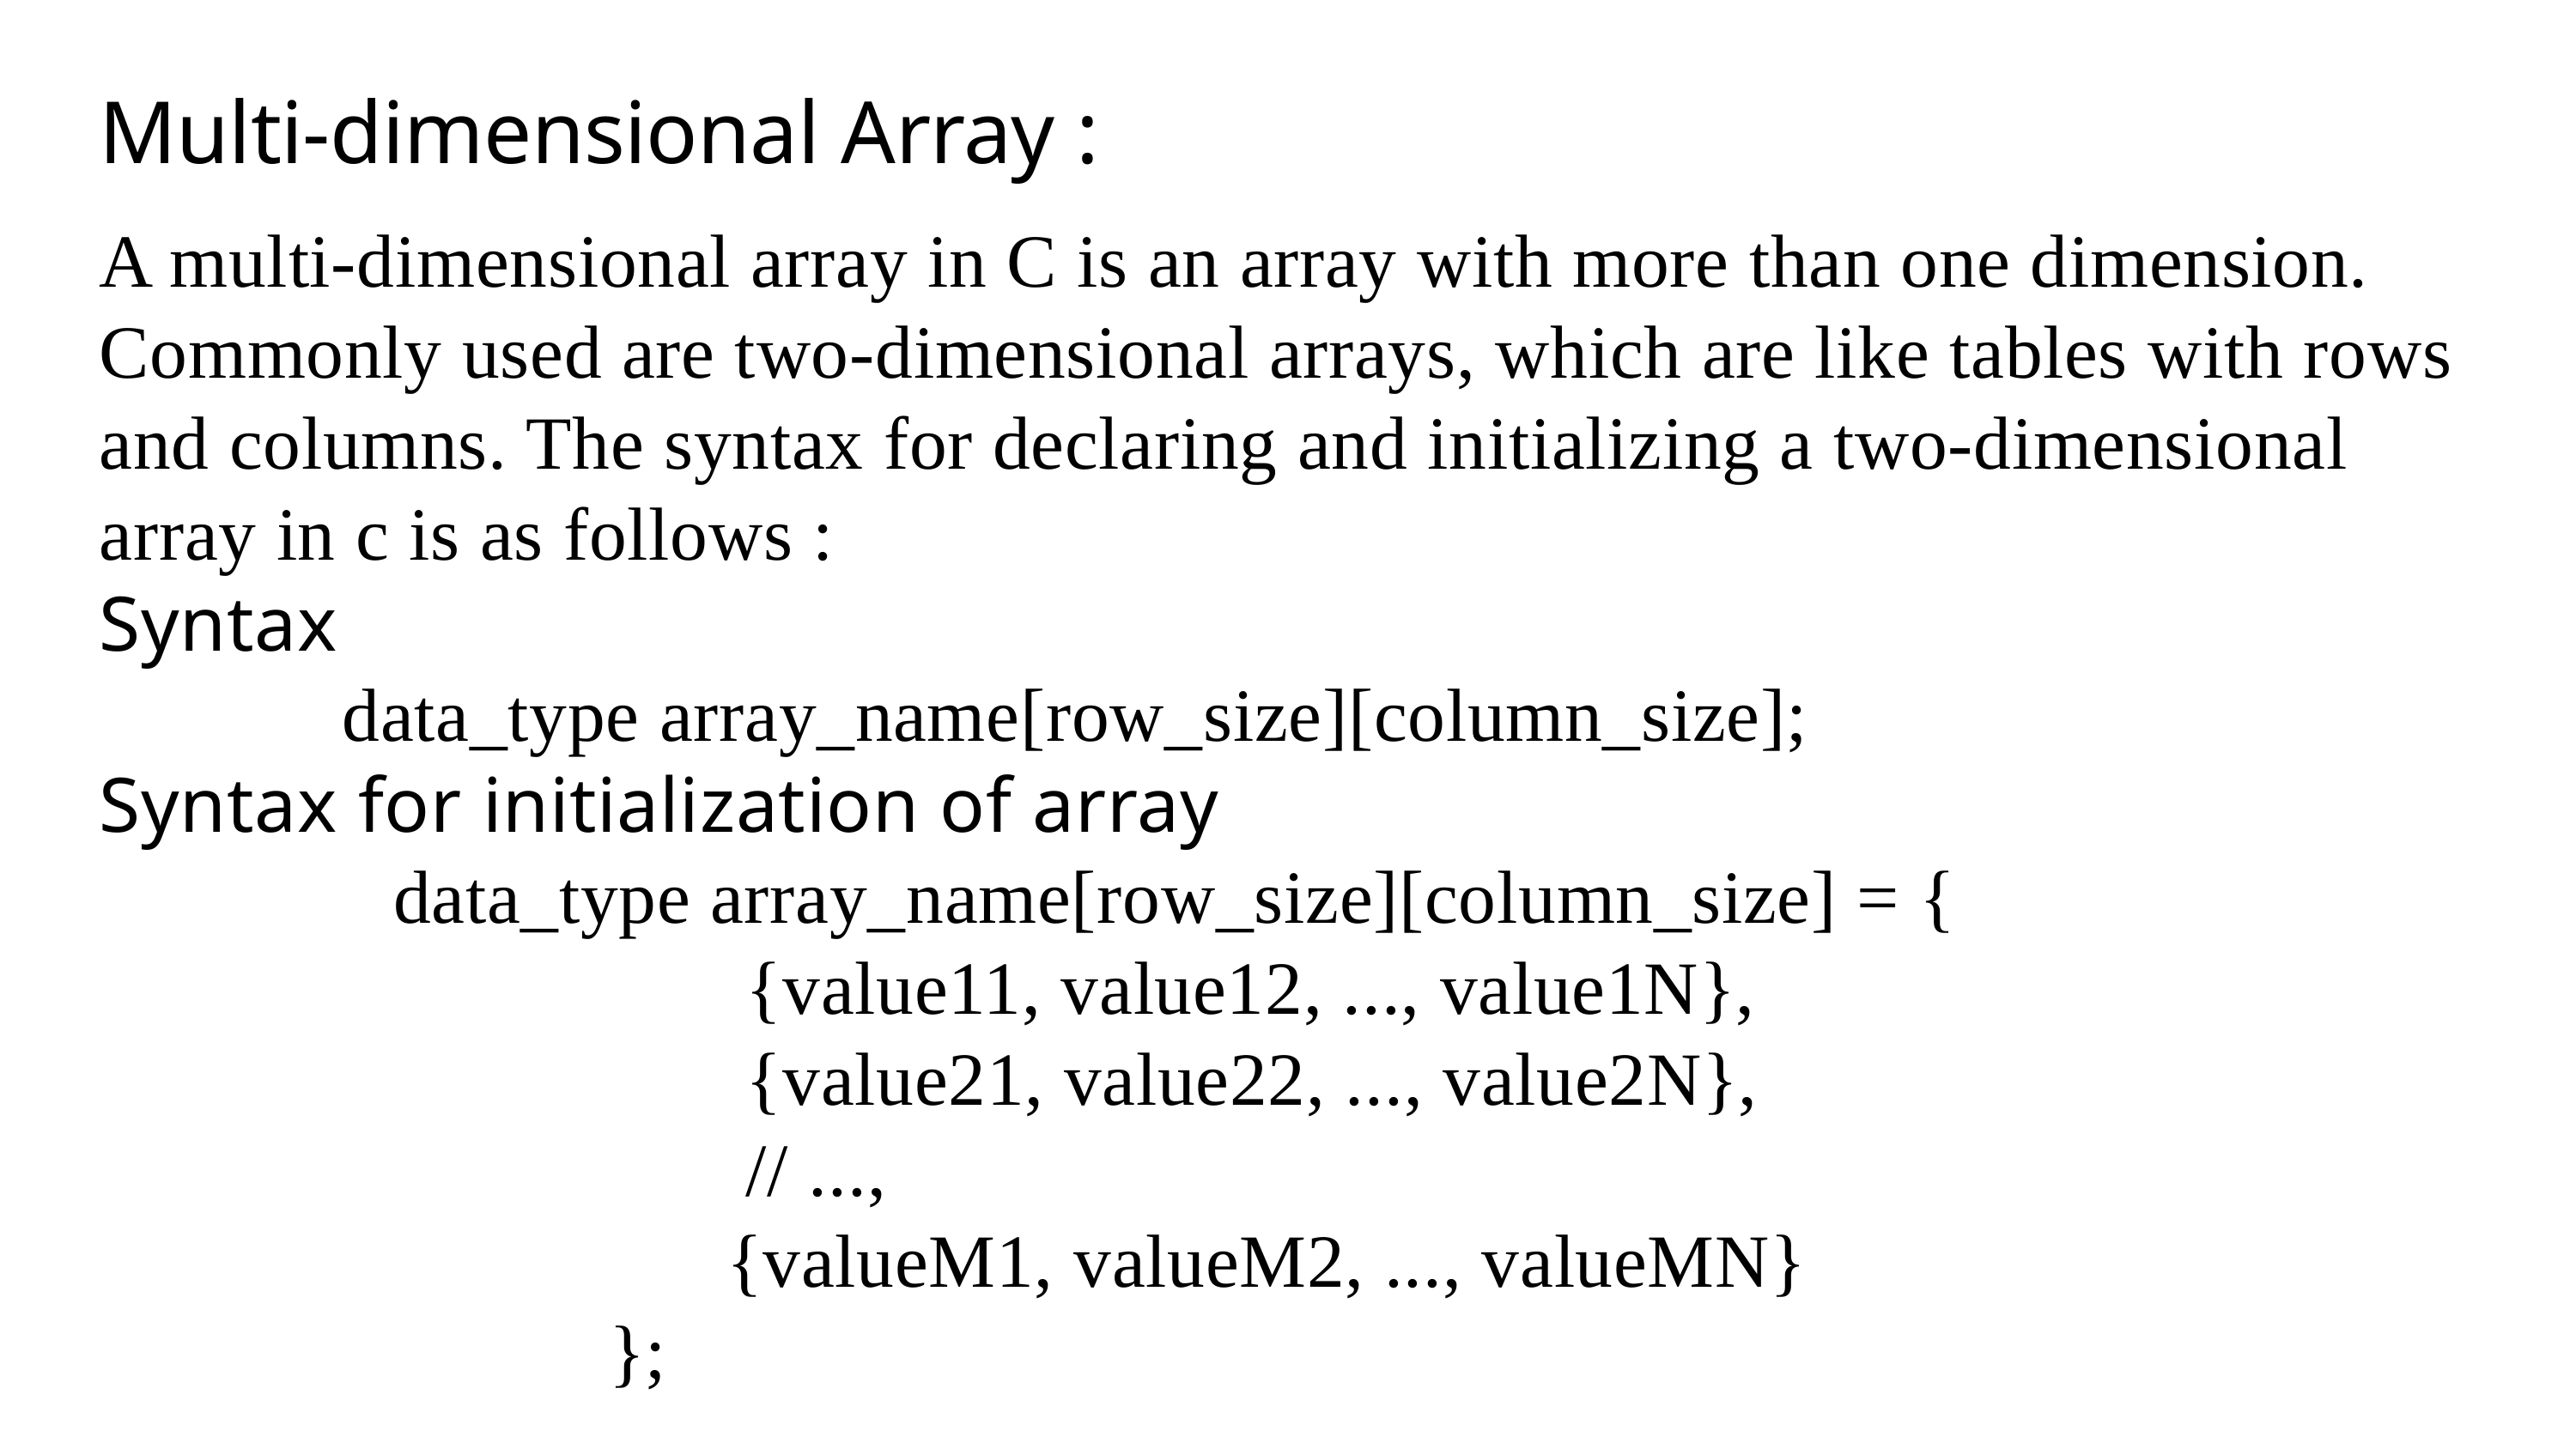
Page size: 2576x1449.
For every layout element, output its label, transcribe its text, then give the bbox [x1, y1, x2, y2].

text_box Multi-dimensional Array : [99, 88, 2296, 181]
text_box A multi-dimensional array in C is an array with more than one dimension. Commonly used are two-dimensional arrays, which are like tables with rows and columns. The syntax for declaring and initializing a two-dimensional array in c is as follows : Syntax data_type array_name[row_size][column_size]; Syntax for initialization of array data_type array_name[row_size][column_size] = { {value11, value12, ..., value1N}, {value21, value22, ..., value2N}, // ..., {valueM1, valueM2, ..., valueMN} }; [99, 211, 2526, 1393]
